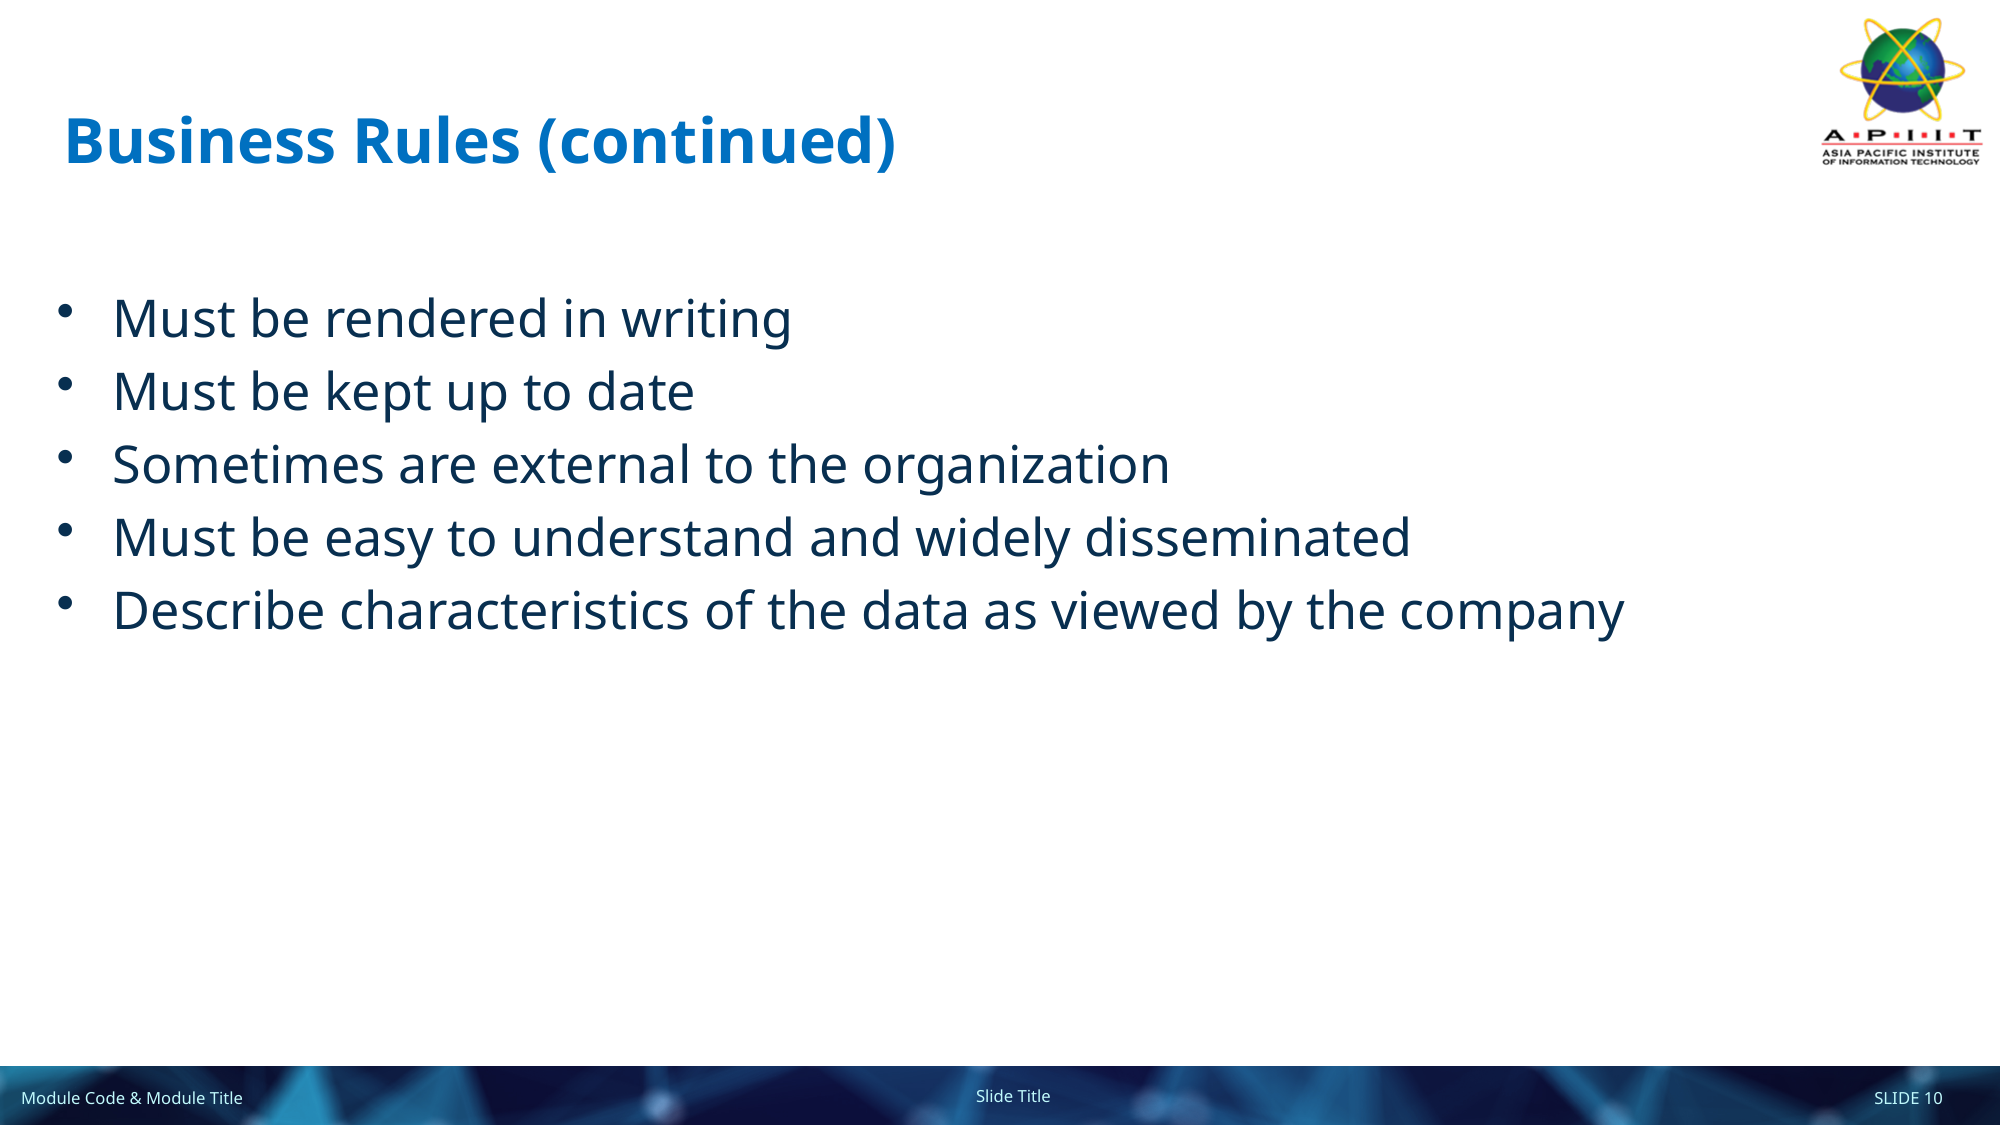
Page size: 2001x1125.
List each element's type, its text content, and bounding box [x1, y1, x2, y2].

list Must be rendered in writing Must be kept up to date Sometimes are external to the organization Must be easy to understand and widely disseminated Describe characteristics of the data as viewed by the company [41, 278, 1969, 1021]
picture [1803, 0, 2000, 182]
title Business Rules (continued) [48, 45, 1764, 233]
picture [0, 1066, 2000, 1125]
